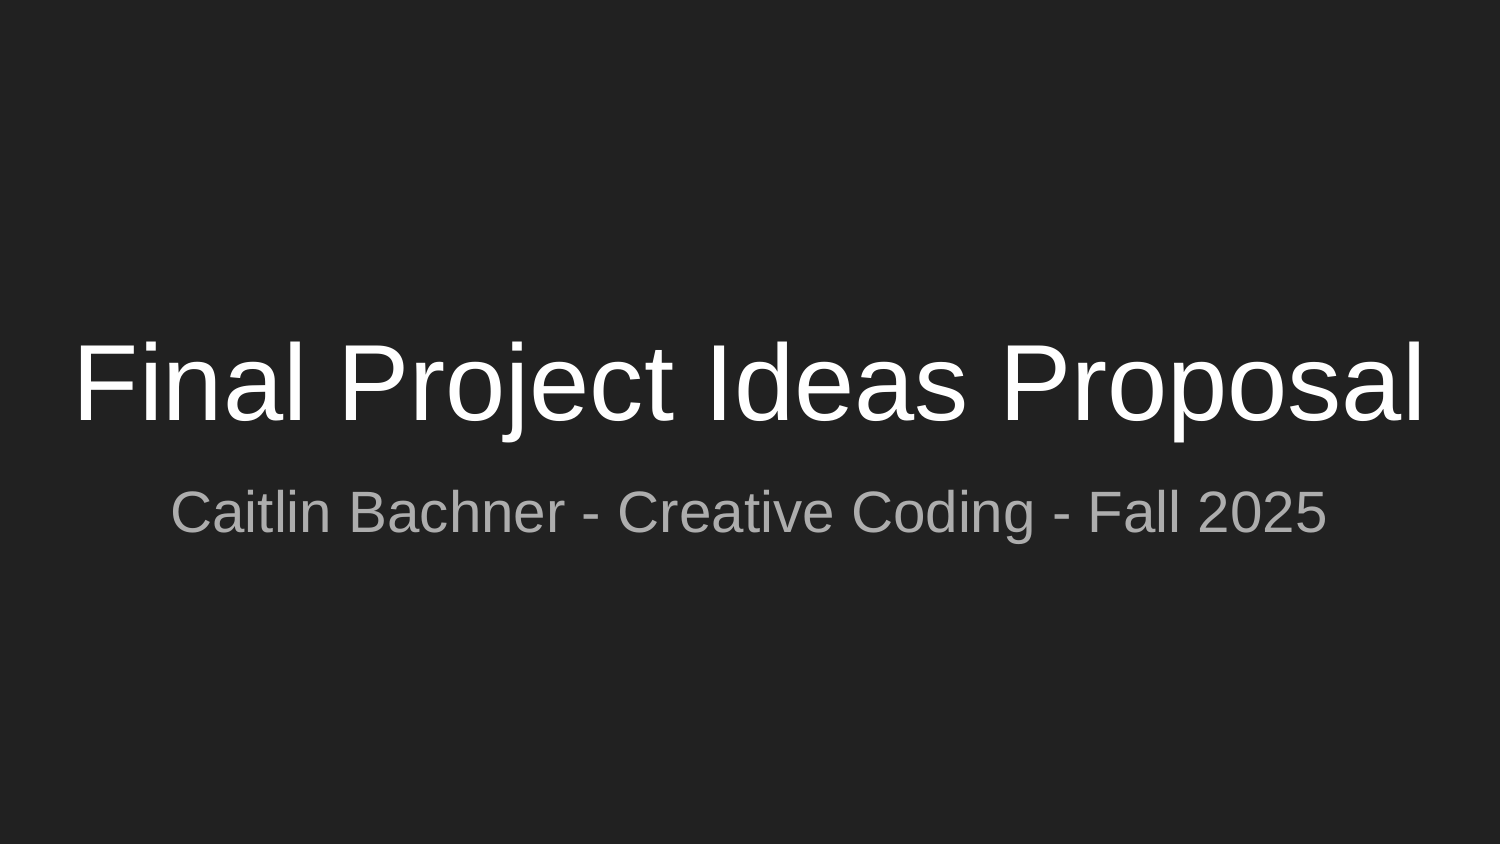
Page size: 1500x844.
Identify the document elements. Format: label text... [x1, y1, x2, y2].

title Final Project Ideas Proposal [51, 122, 1449, 459]
subtitle Caitlin Bachner - Creative Coding - Fall 2025 [51, 464, 1449, 595]
